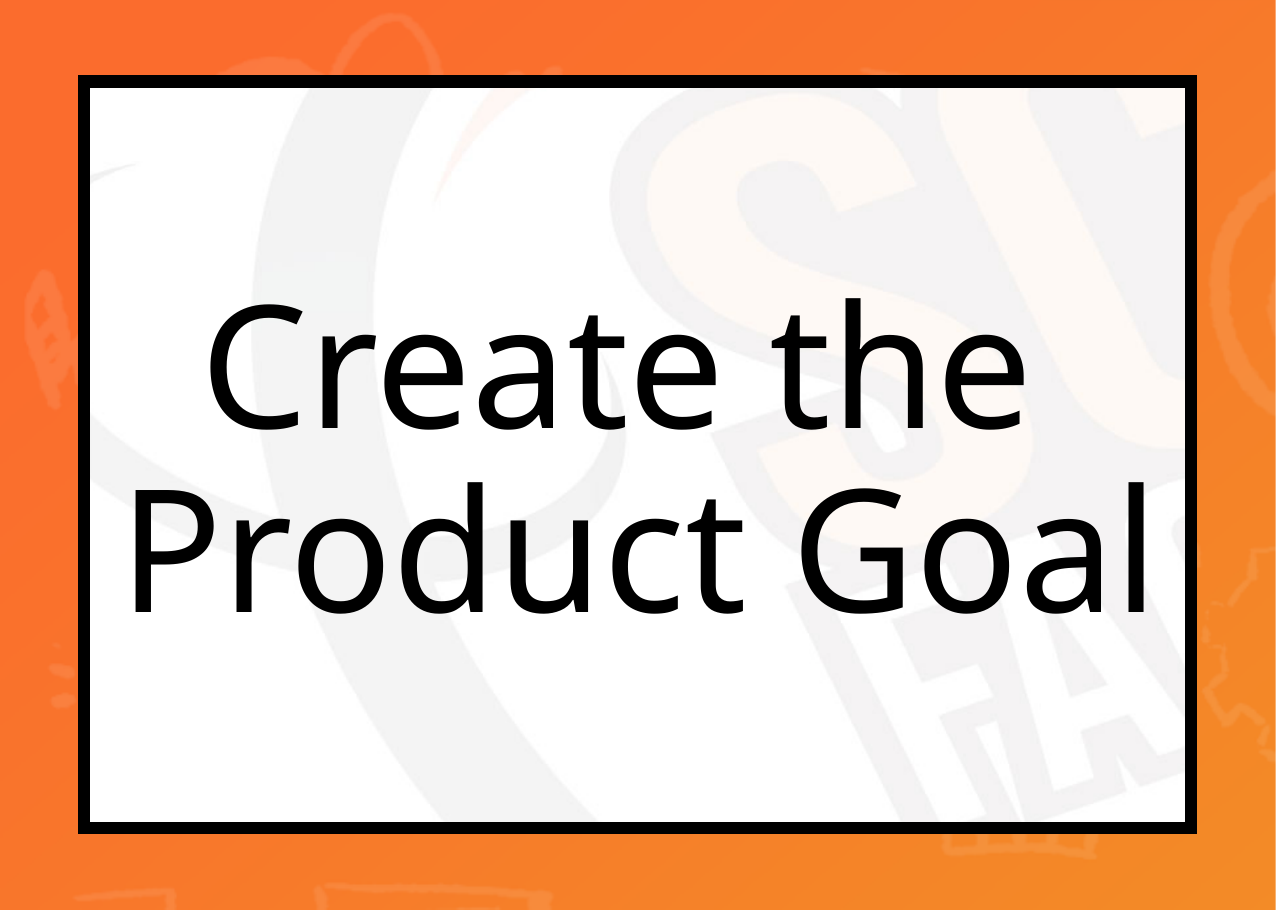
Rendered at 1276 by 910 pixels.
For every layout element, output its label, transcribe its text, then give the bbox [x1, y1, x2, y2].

picture [0, 0, 1276, 910]
list Create the Product Goal [102, 101, 1175, 813]
